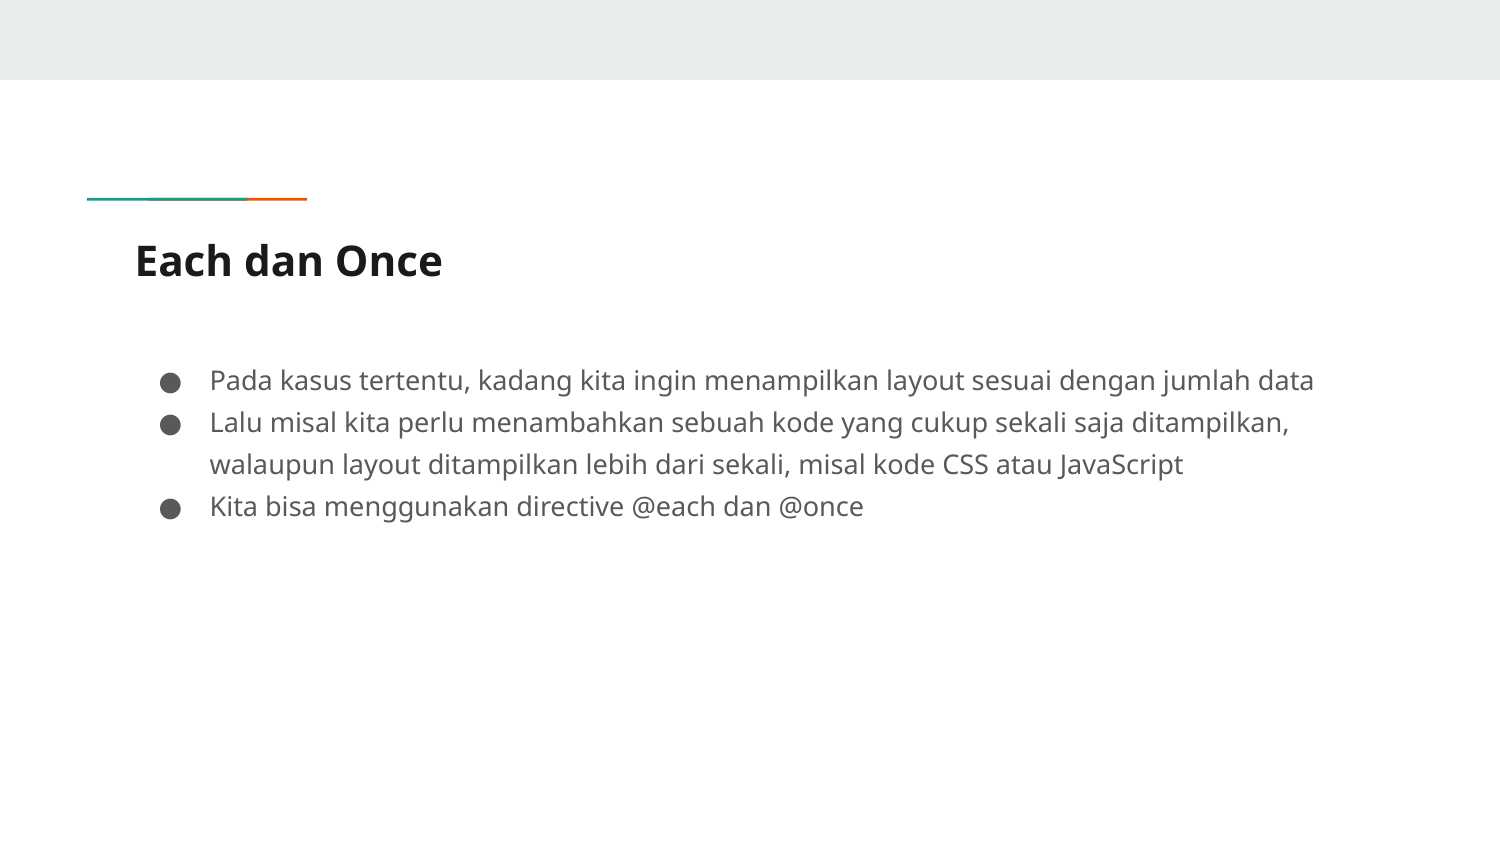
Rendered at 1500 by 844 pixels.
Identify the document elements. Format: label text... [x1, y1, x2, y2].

title Each dan Once [119, 216, 1381, 305]
list Pada kasus tertentu, kadang kita ingin menampilkan layout sesuai dengan jumlah data Lalu misal kita perlu menambahkan sebuah kode yang cukup sekali saja ditampilkan, walaupun layout ditampilkan lebih dari sekali, misal kode CSS atau JavaScript Kita bisa menggunakan directive @each dan @once [119, 341, 1381, 712]
